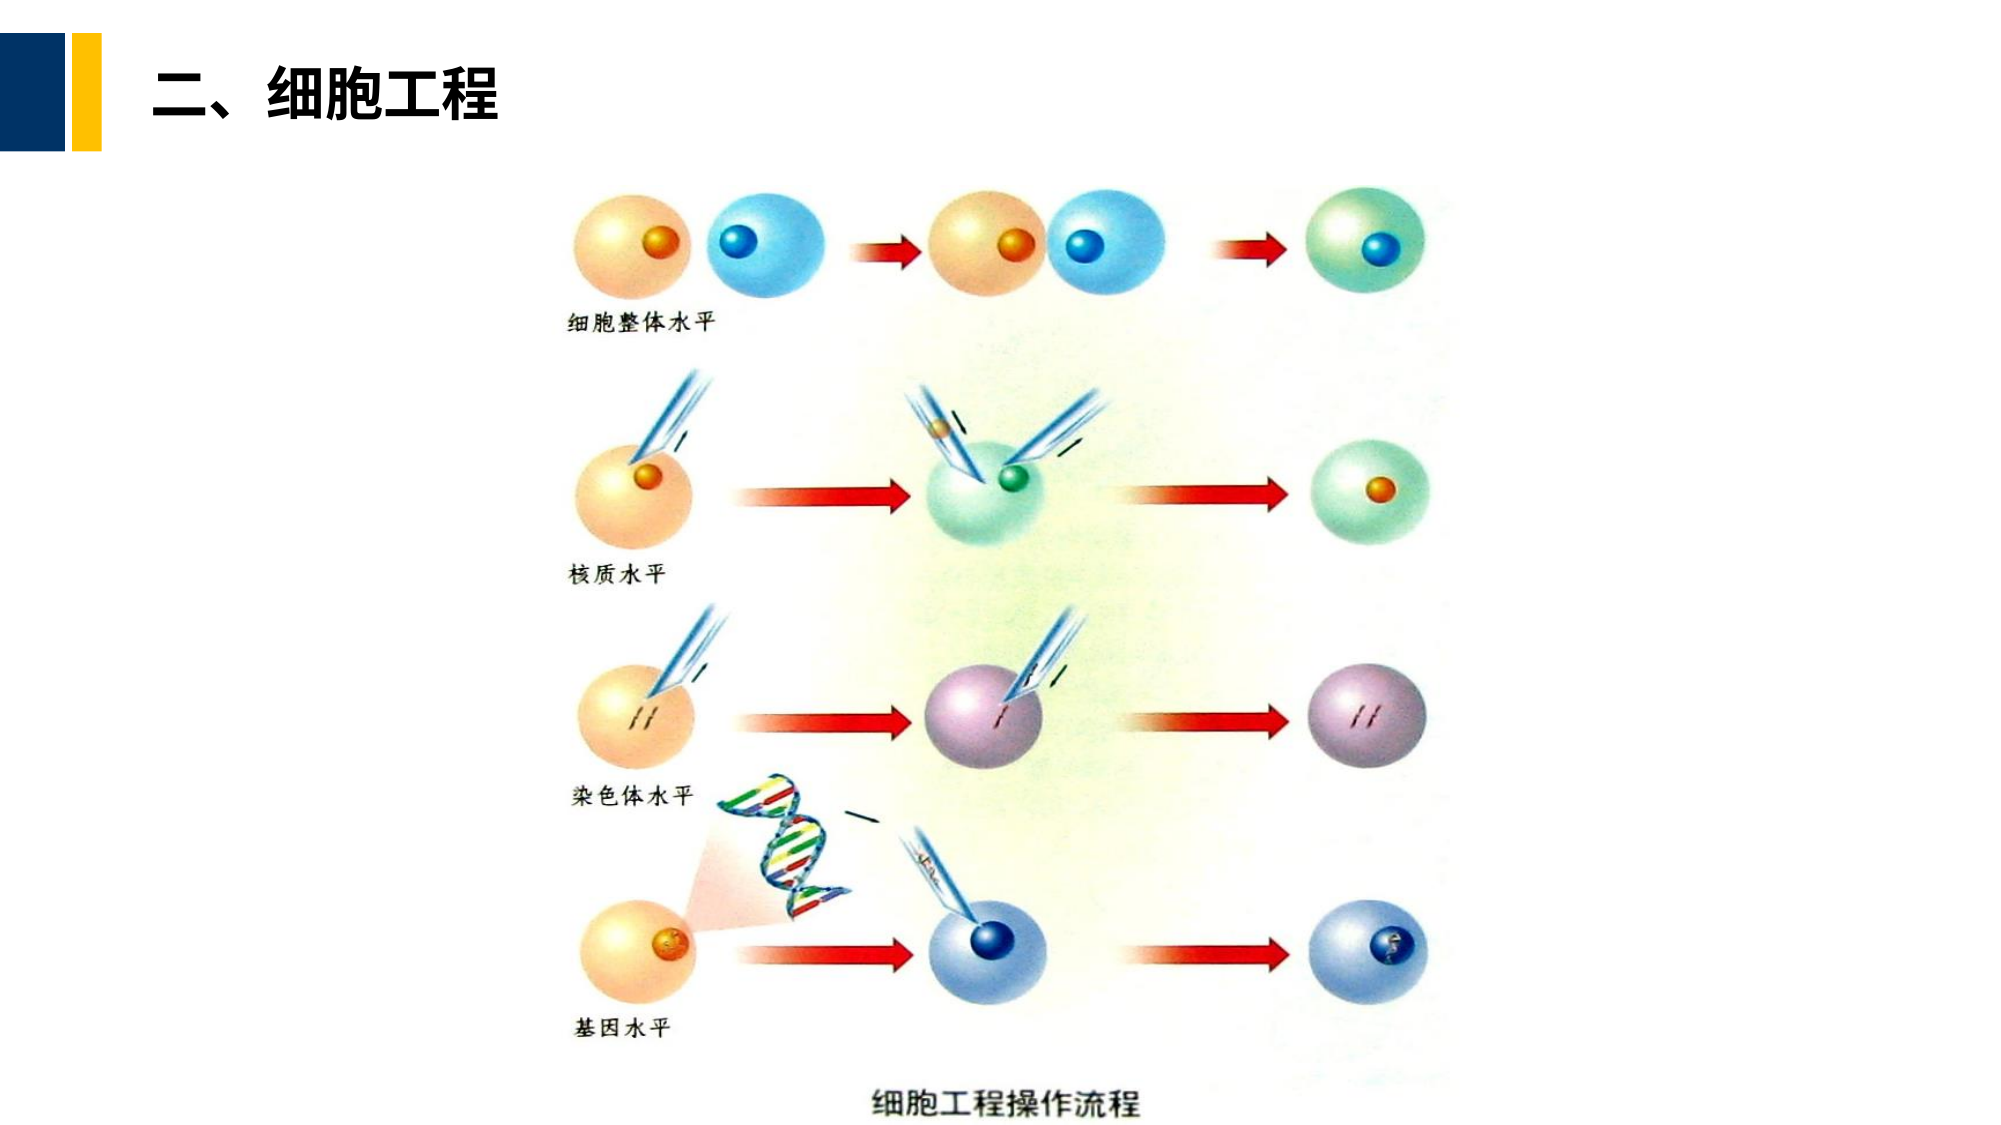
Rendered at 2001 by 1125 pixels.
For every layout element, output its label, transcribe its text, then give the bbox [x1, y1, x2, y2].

picture [534, 185, 1466, 1125]
title 二、细胞工程 [135, 33, 1950, 152]
